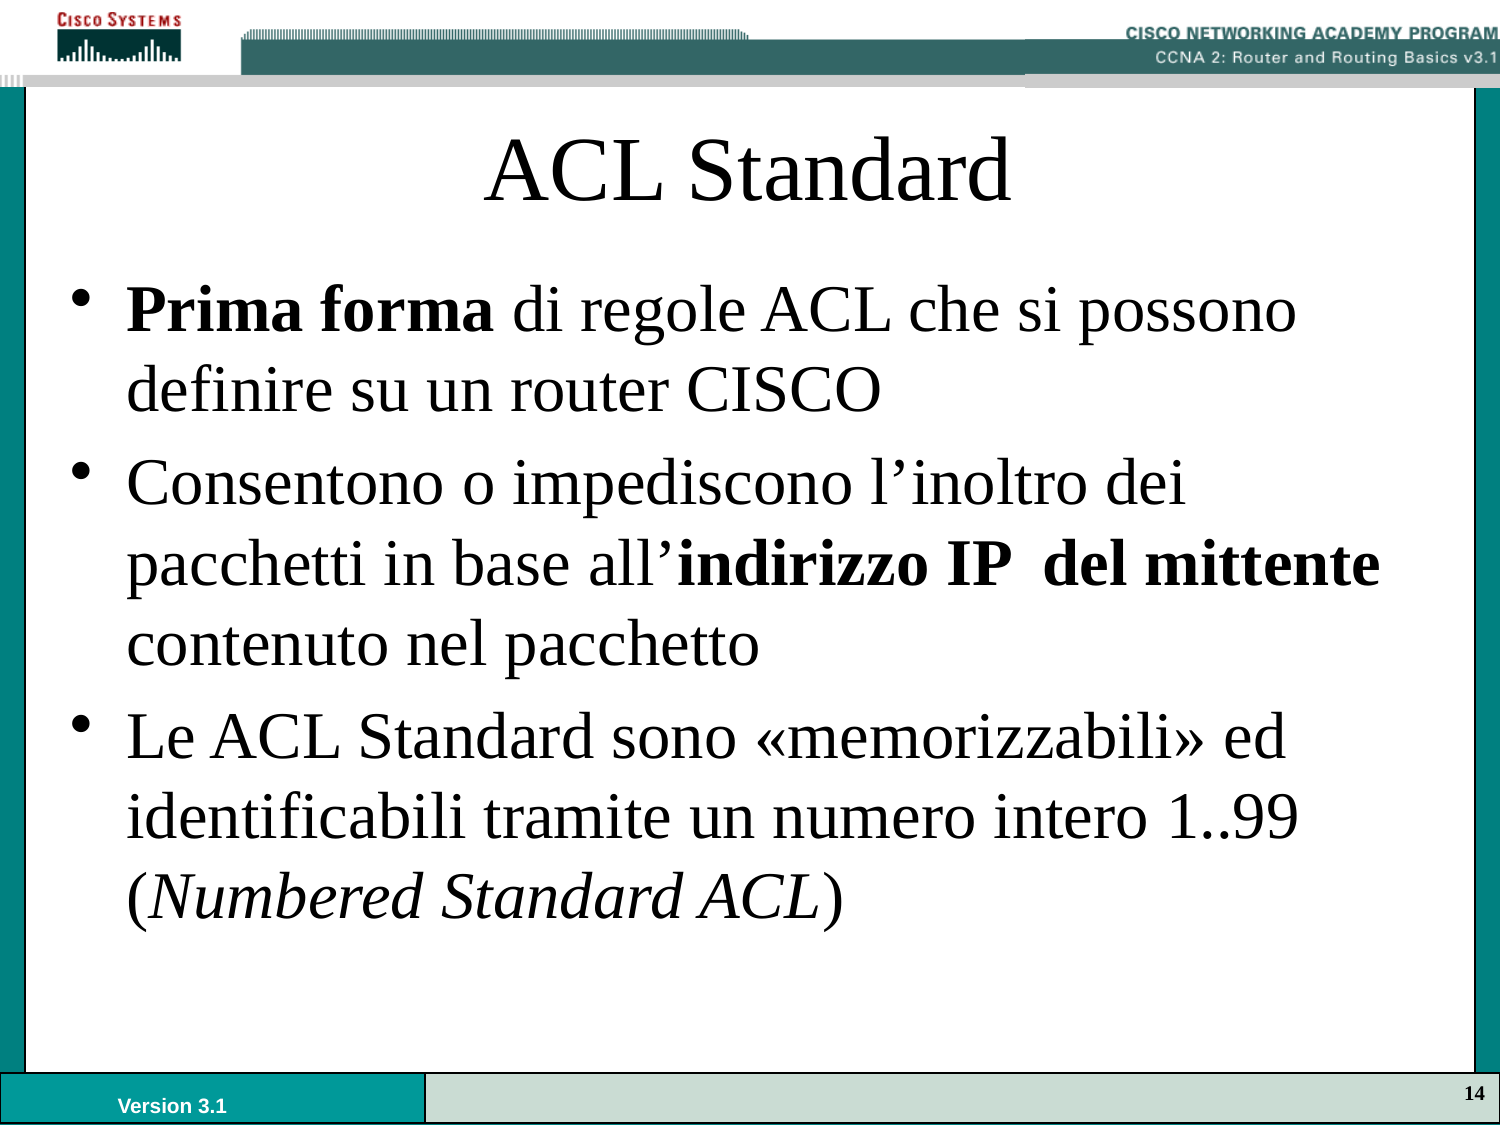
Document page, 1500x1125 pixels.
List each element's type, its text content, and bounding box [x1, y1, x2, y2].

title ACL Standard [57, 99, 1441, 228]
list Prima forma di regole ACL che si possono definire su un router CISCO Consentono o impediscono l’inoltro dei pacchetti in base all’indirizzo IP del mittente contenuto nel pacchetto Le ACL Standard sono «memorizzabili» ed identificabili tramite un numero intero 1..99 (Numbered Standard ACL) [54, 257, 1441, 1043]
picture [0, 0, 1500, 88]
